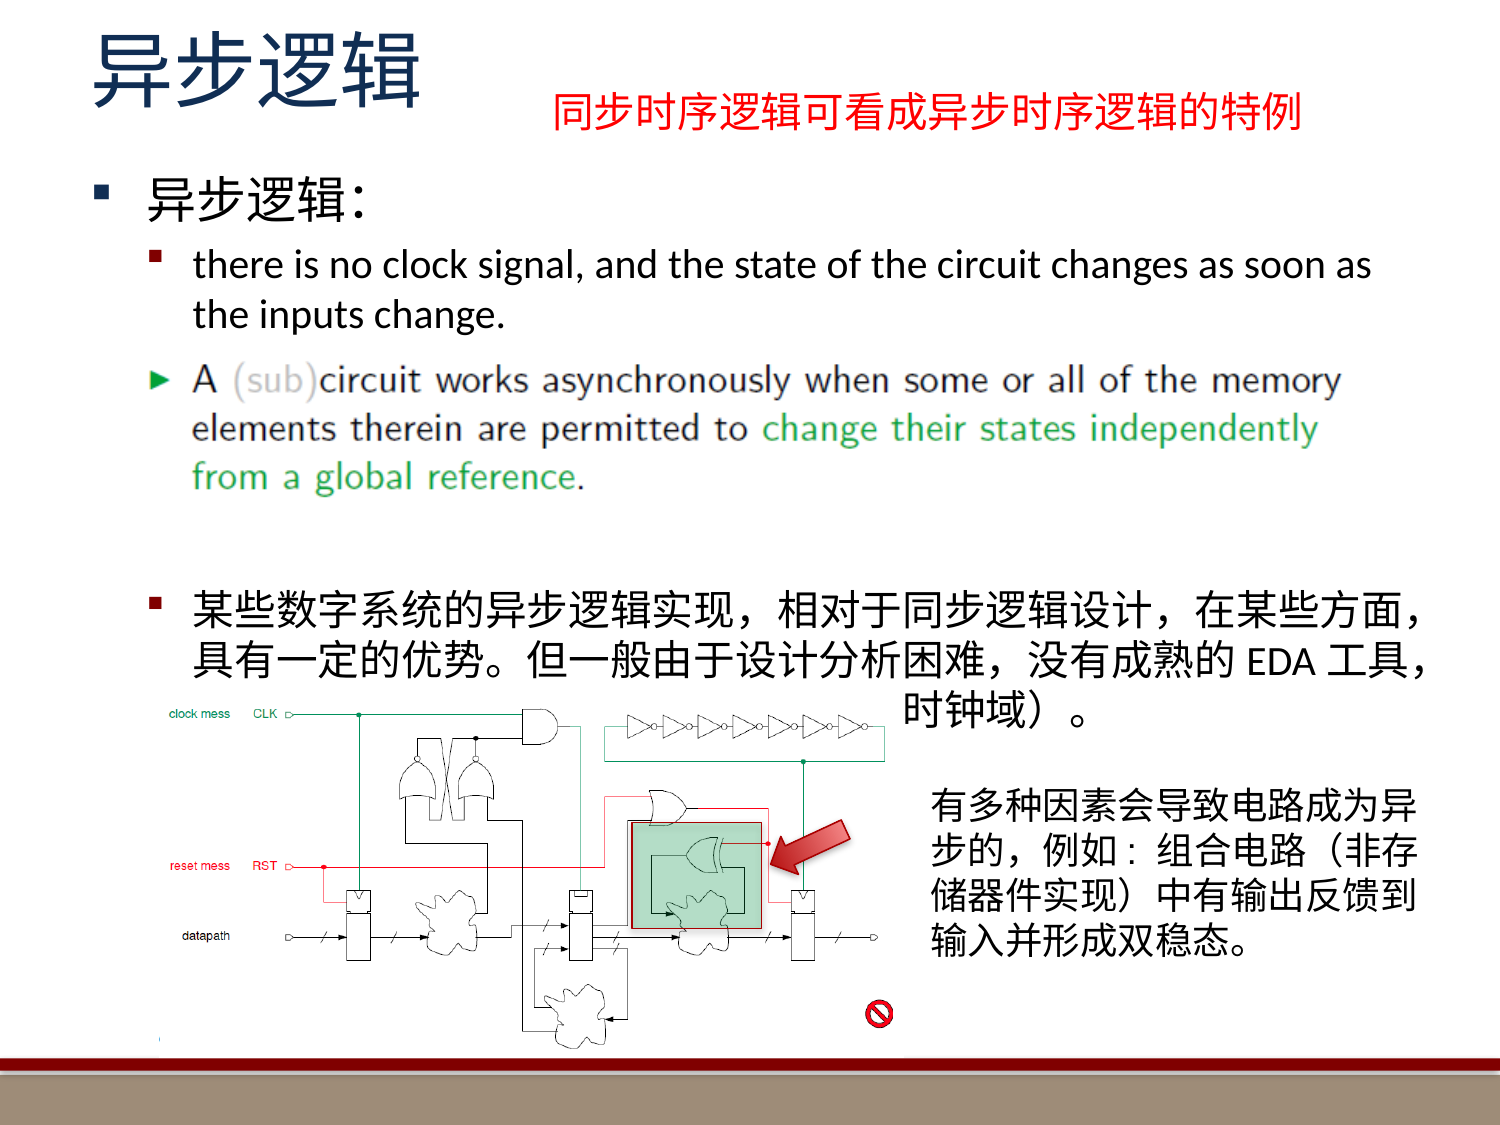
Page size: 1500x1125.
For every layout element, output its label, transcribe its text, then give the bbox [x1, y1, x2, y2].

picture [159, 680, 904, 1058]
title 异步逻辑 [74, 0, 1426, 138]
text_box 同步时序逻辑可看成异步时序逻辑的特例 [537, 78, 1329, 143]
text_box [631, 774, 1459, 973]
list 异步逻辑： there is no clock signal, and the state of the circuit changes as soon as the inputs change. 某些数字系统的异步逻辑实现，相对于同步逻辑设计，在某些方面，具有一定的优势。但一般由于设计分析困难，没有成熟的EDA工具，只在小部分设计或特定领域使用（如多时钟域）。 [74, 160, 1426, 1036]
picture [100, 349, 1387, 516]
